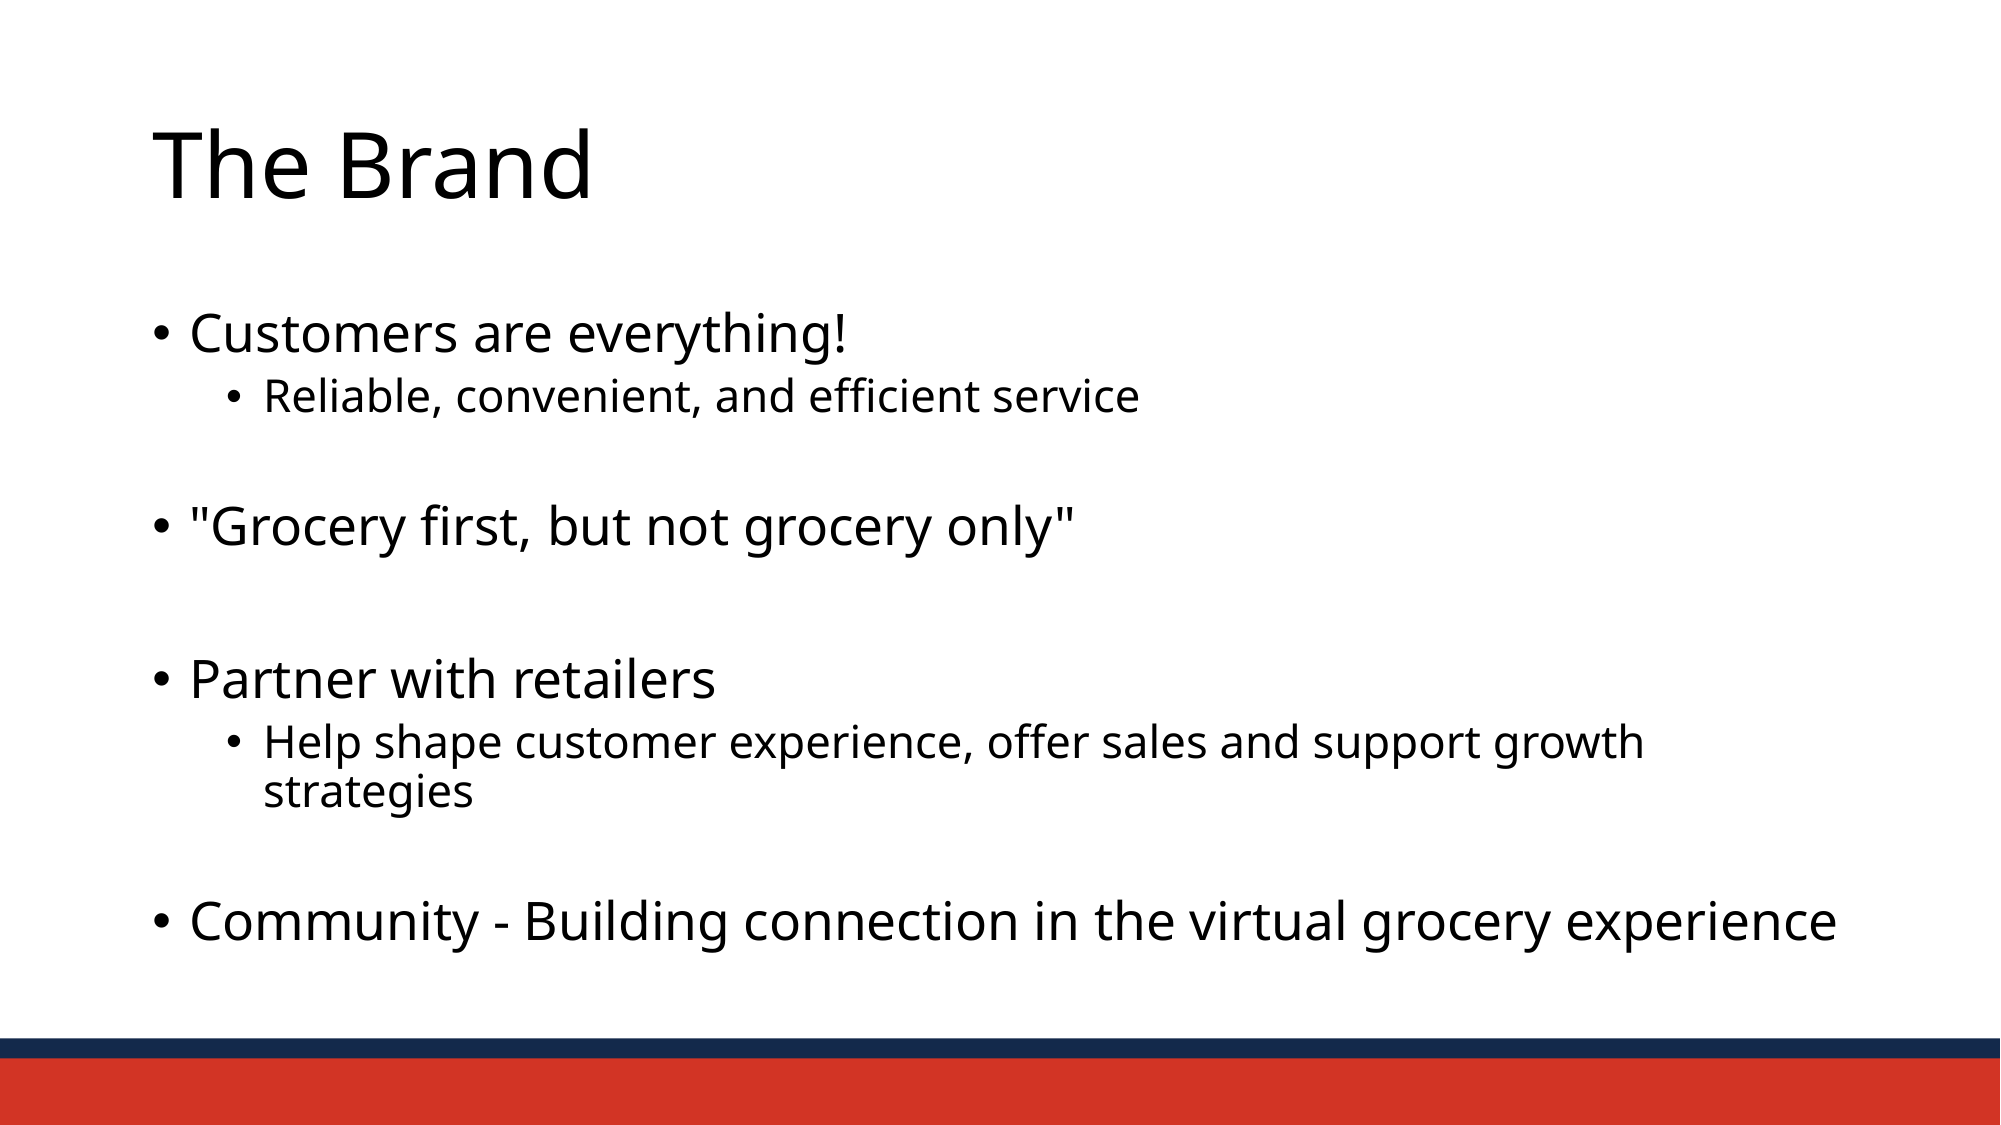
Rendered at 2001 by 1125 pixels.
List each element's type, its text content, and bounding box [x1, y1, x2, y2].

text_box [0, 1038, 2000, 1125]
title The Brand [137, 59, 1863, 278]
list Customers are everything! Reliable, convenient, and efficient service "Grocery first, but not grocery only" Partner with retailers Help shape customer experience, offer sales and support growth strategies Community - Building connection in the virtual grocery experience [137, 299, 1863, 1014]
